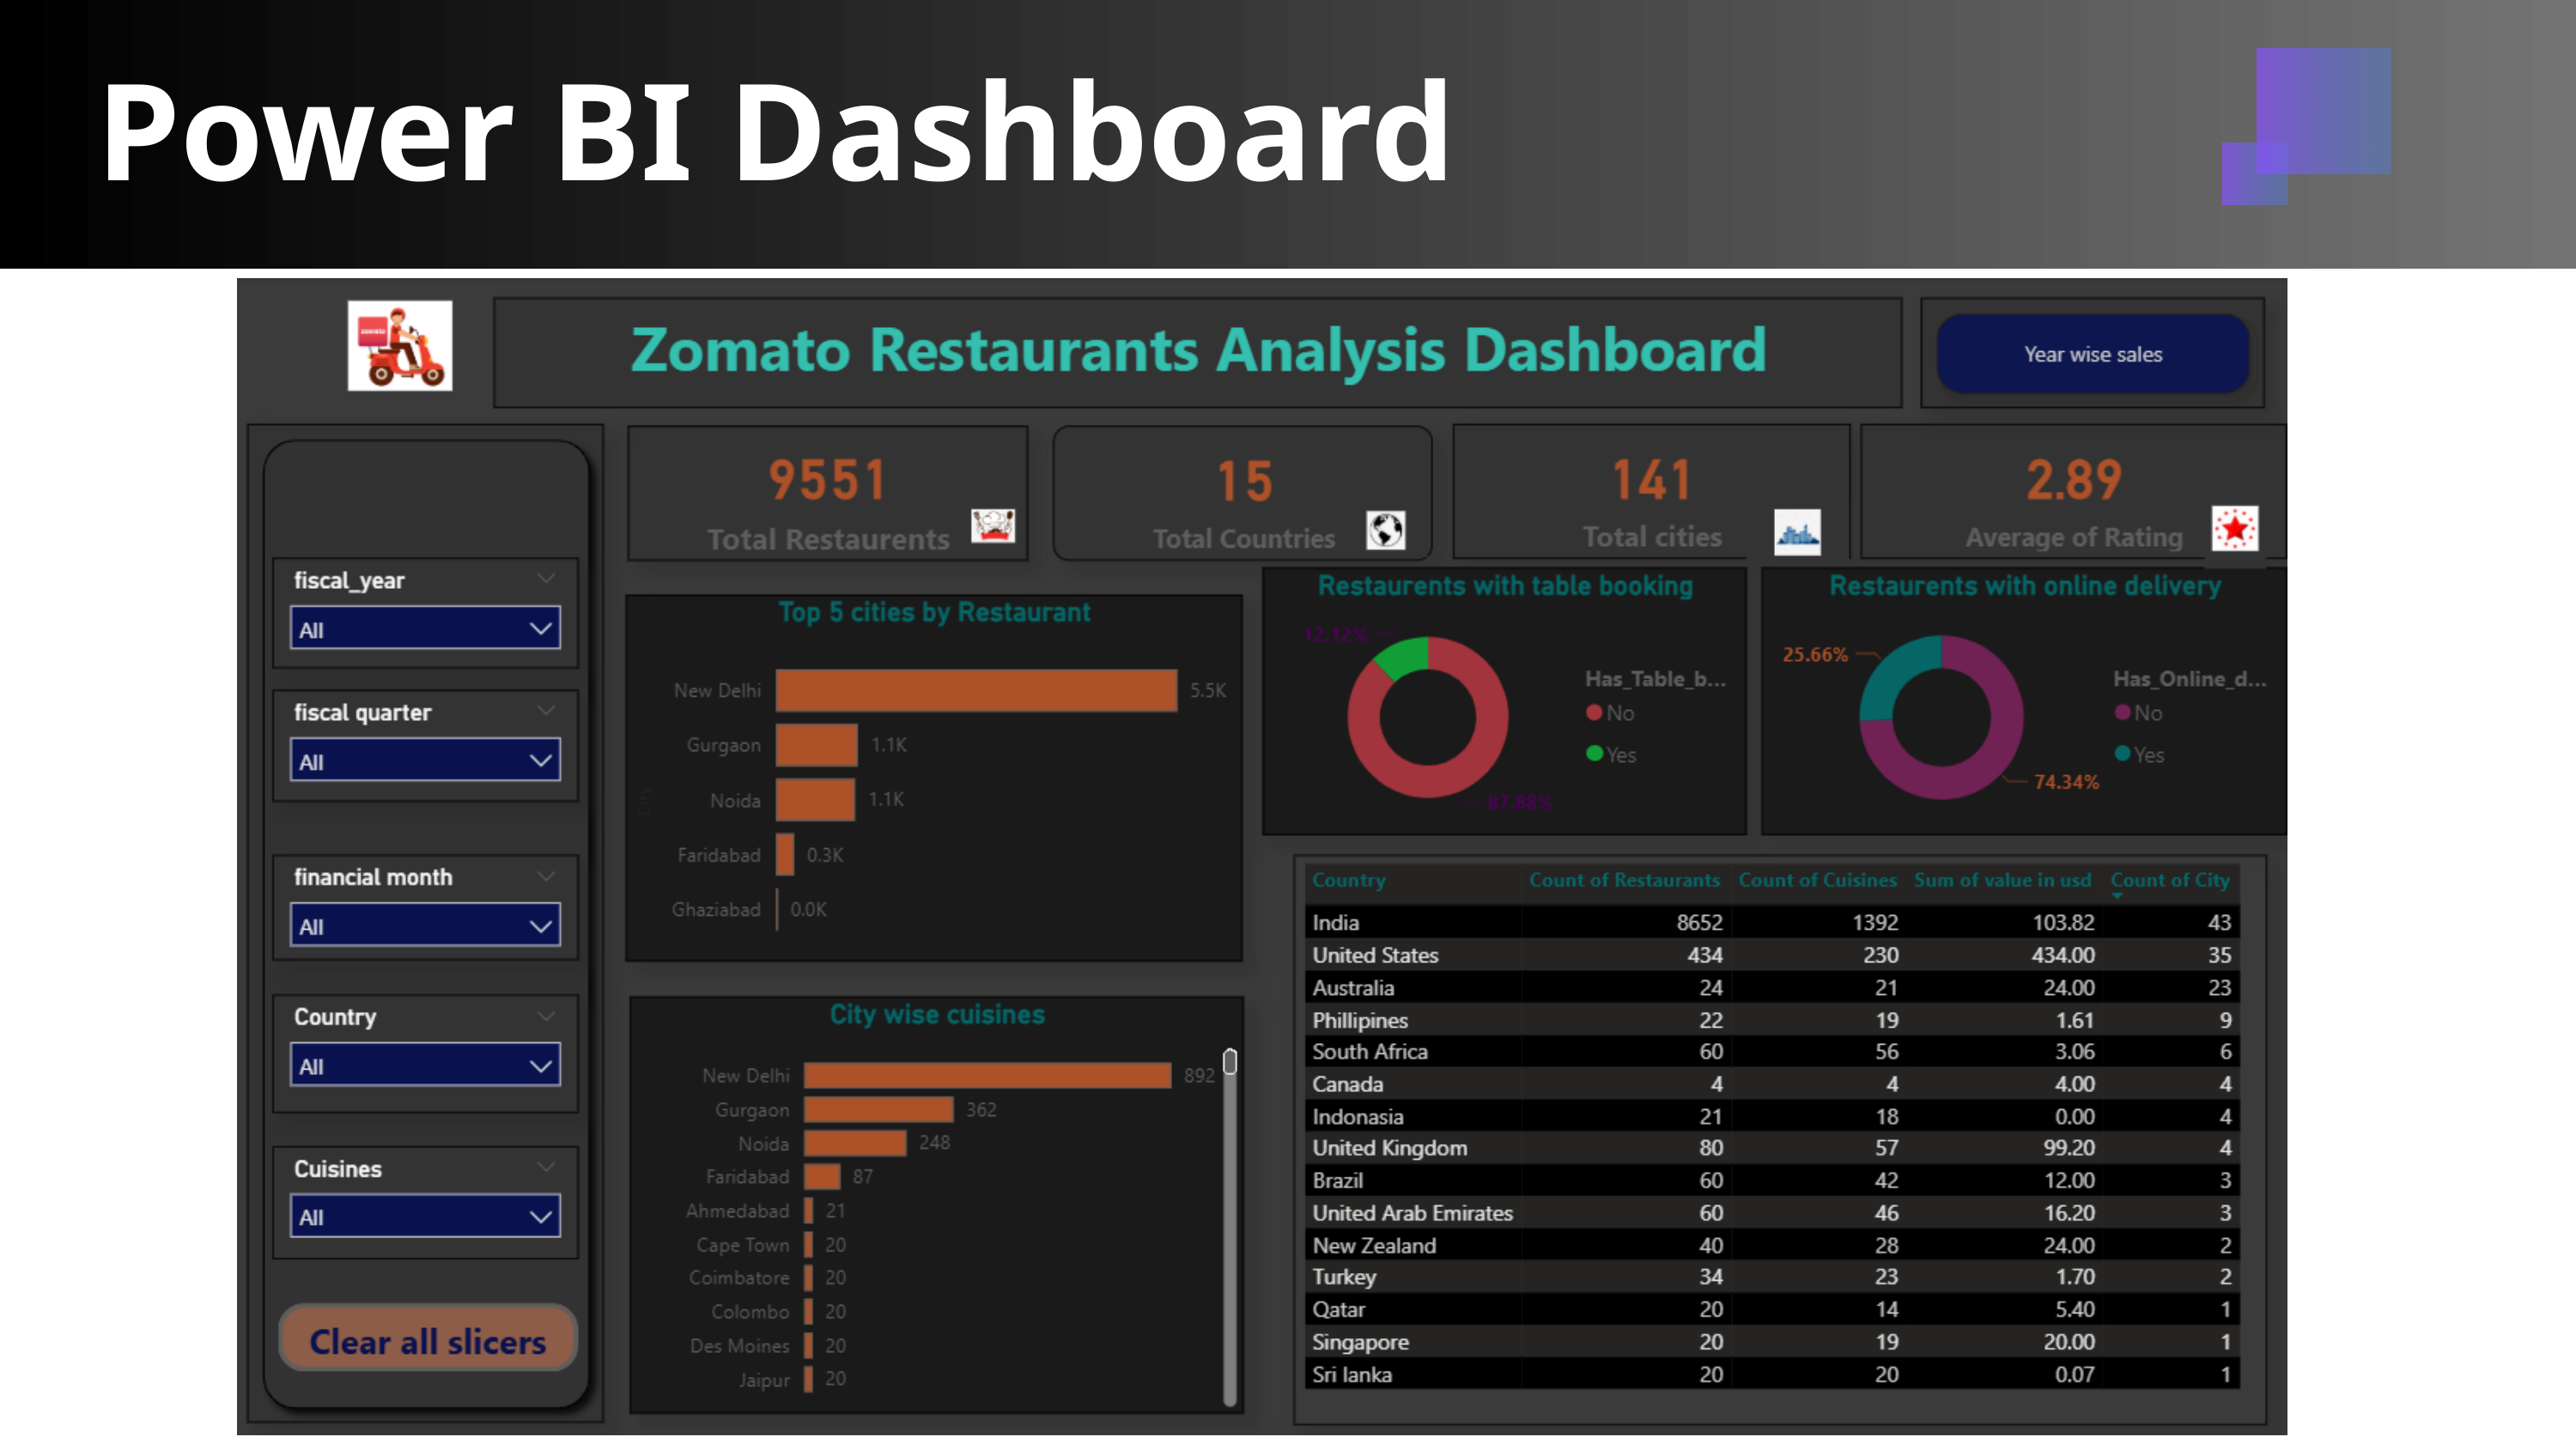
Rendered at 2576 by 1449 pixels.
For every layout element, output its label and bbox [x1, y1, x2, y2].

picture [237, 278, 2287, 1436]
text_box [0, 0, 2576, 270]
text_box [2221, 47, 2391, 205]
